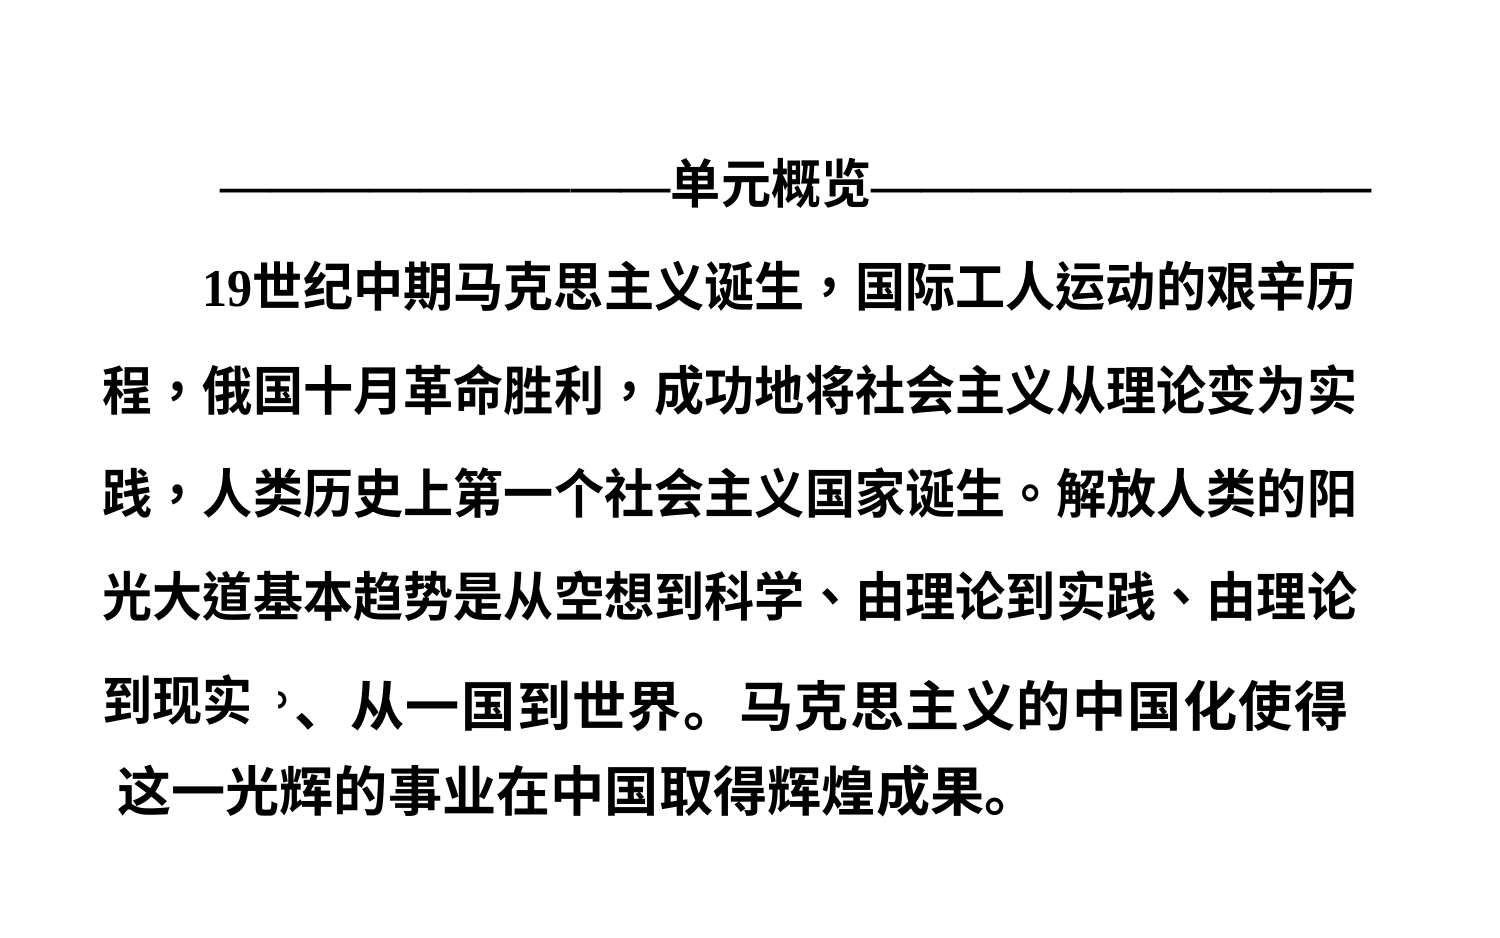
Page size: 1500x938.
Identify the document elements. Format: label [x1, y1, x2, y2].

text_box [102, 149, 1395, 832]
